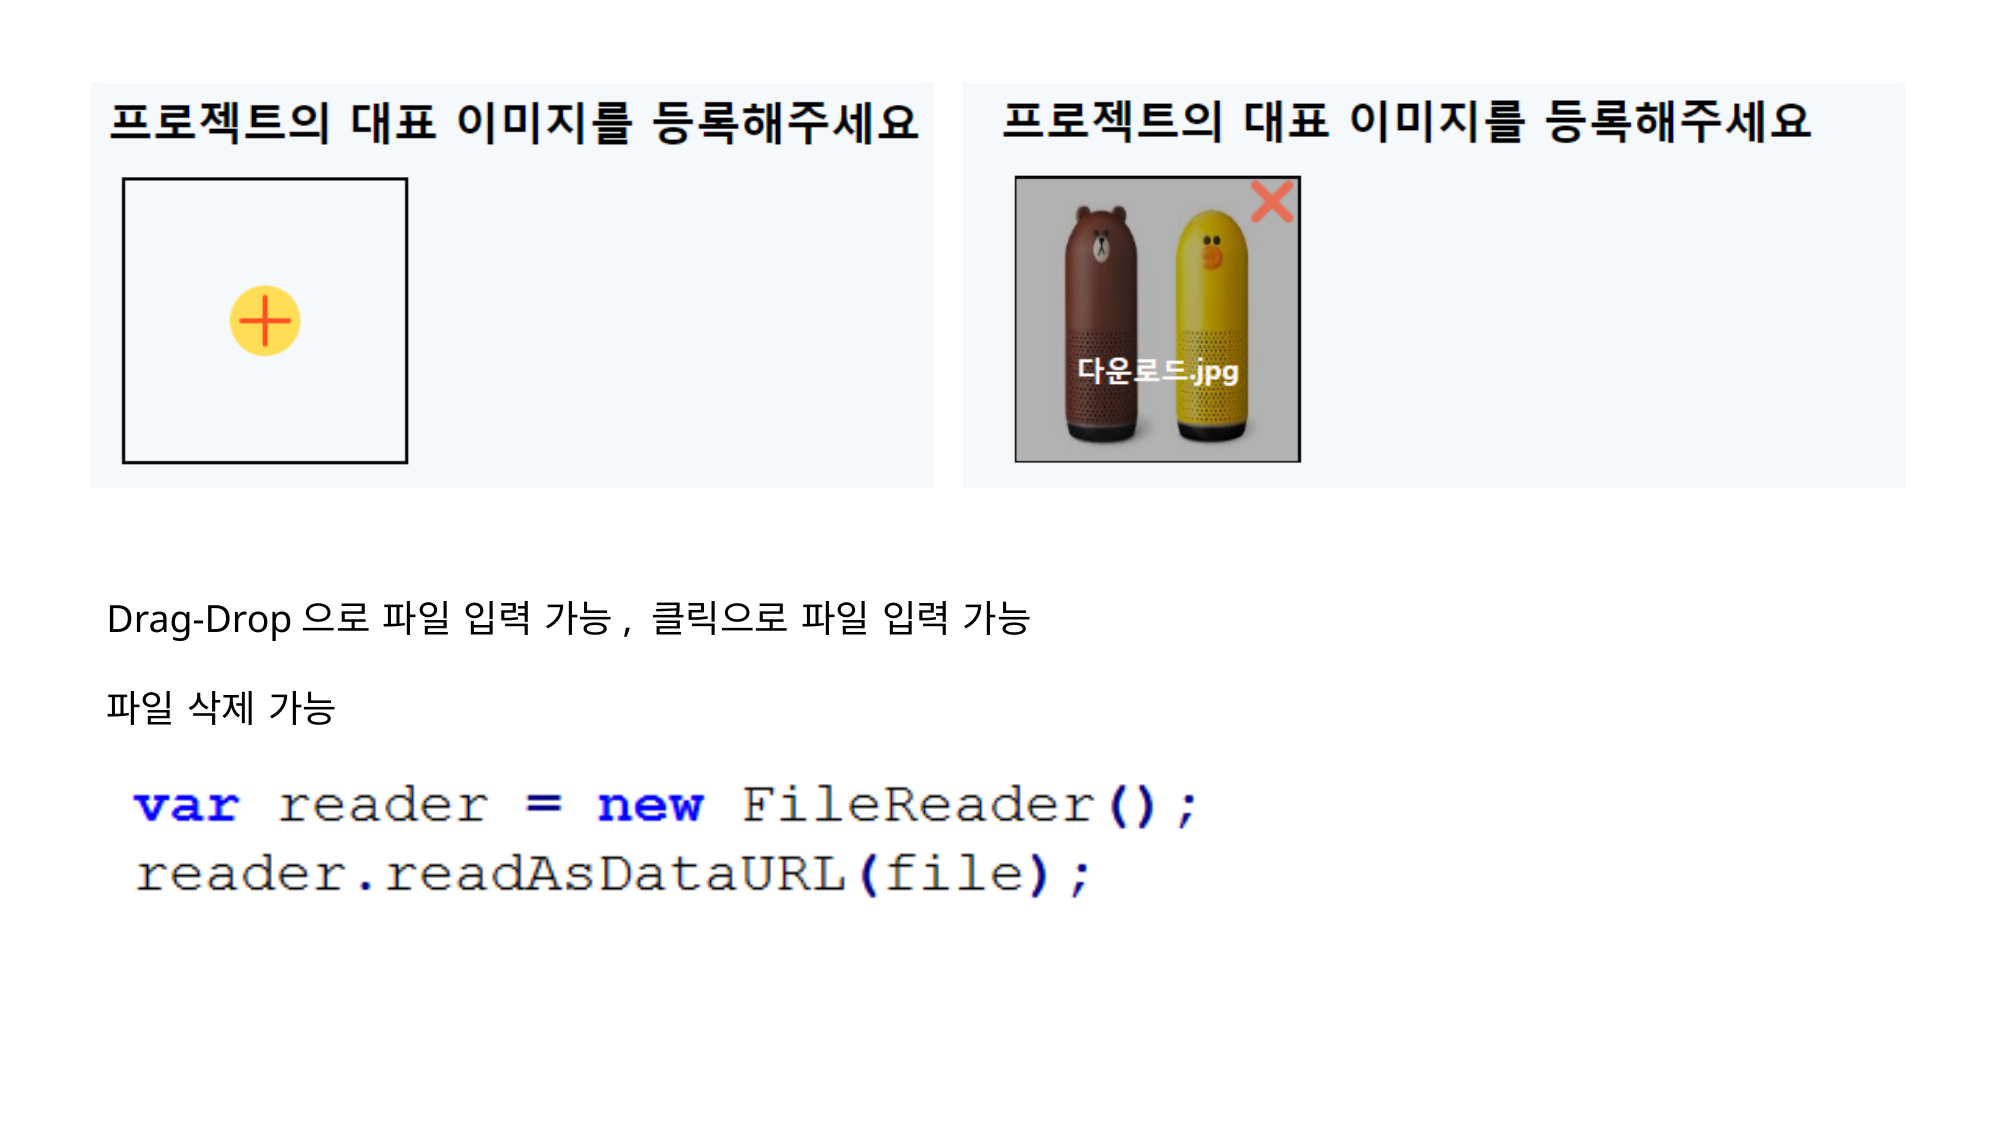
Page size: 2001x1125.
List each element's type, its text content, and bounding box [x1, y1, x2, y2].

picture [91, 82, 934, 488]
picture [91, 777, 1222, 911]
text_box Drag-Drop으로 파일 입력 가능, 클릭으로 파일 입력 가능 파일 삭제 가능 [91, 587, 1706, 738]
picture [961, 82, 1905, 488]
